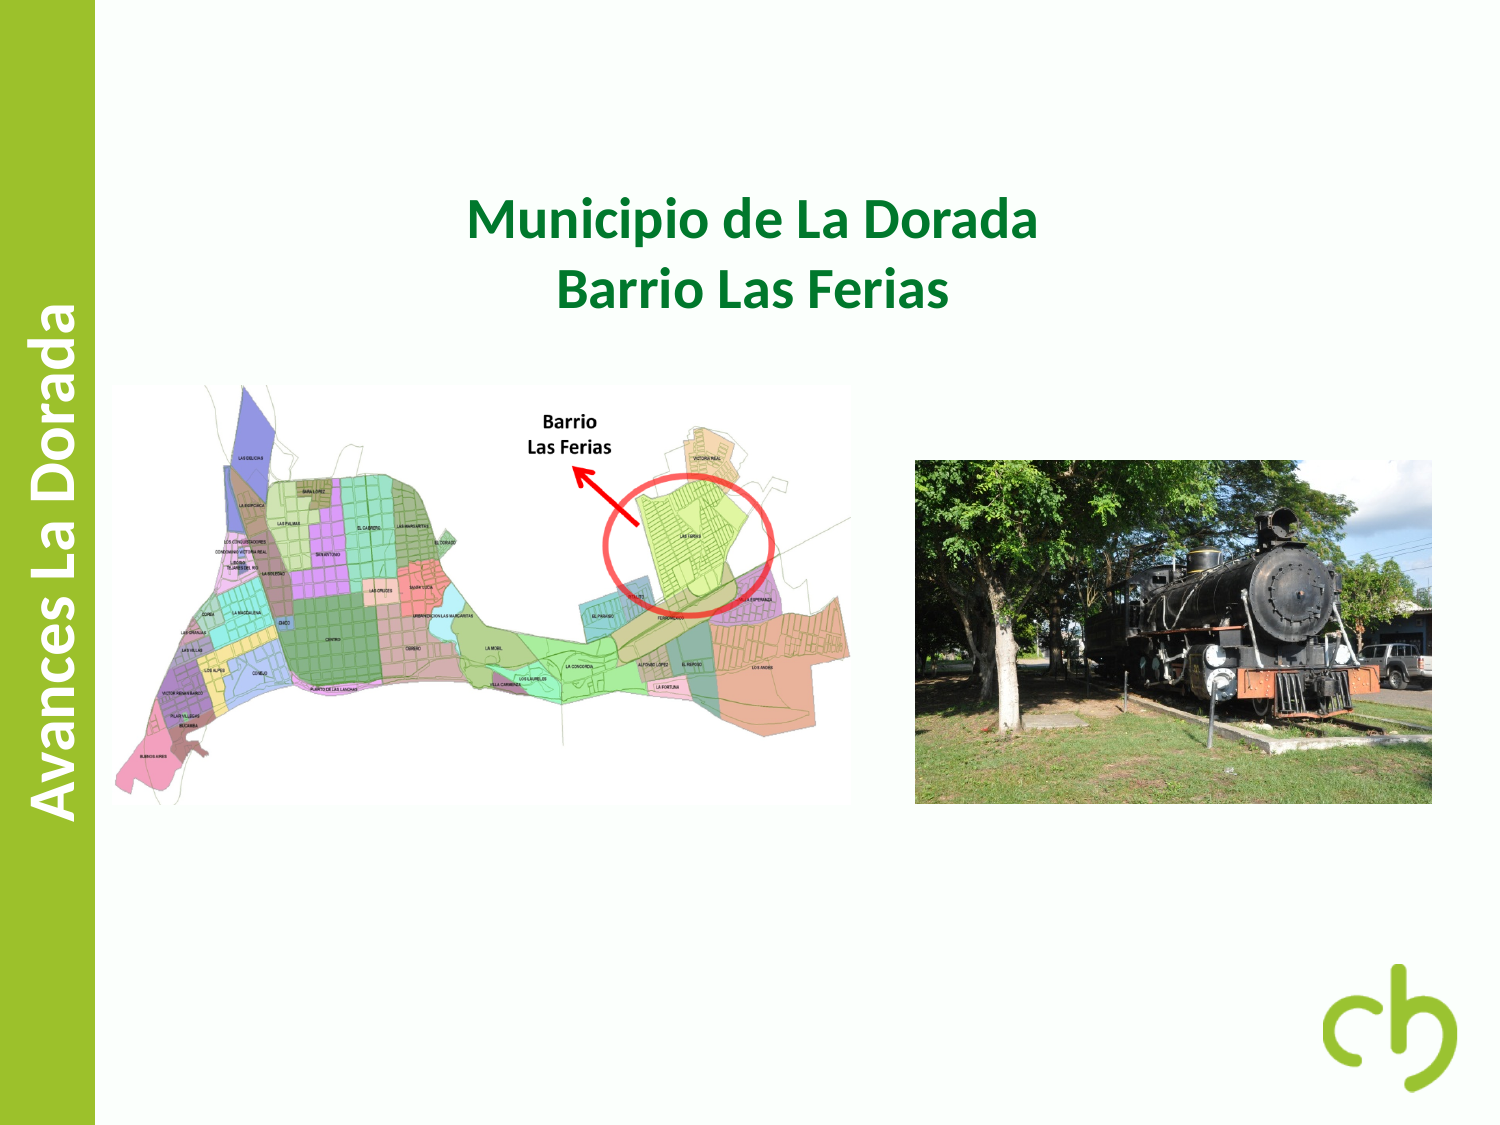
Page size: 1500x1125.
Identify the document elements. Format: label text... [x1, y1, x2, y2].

text_box Avances La Dorada [0, 0, 95, 1125]
picture [915, 460, 1432, 804]
picture [111, 385, 851, 805]
picture [1323, 964, 1459, 1093]
text_box Municipio de La Dorada Barrio Las Ferias [385, 172, 1121, 328]
